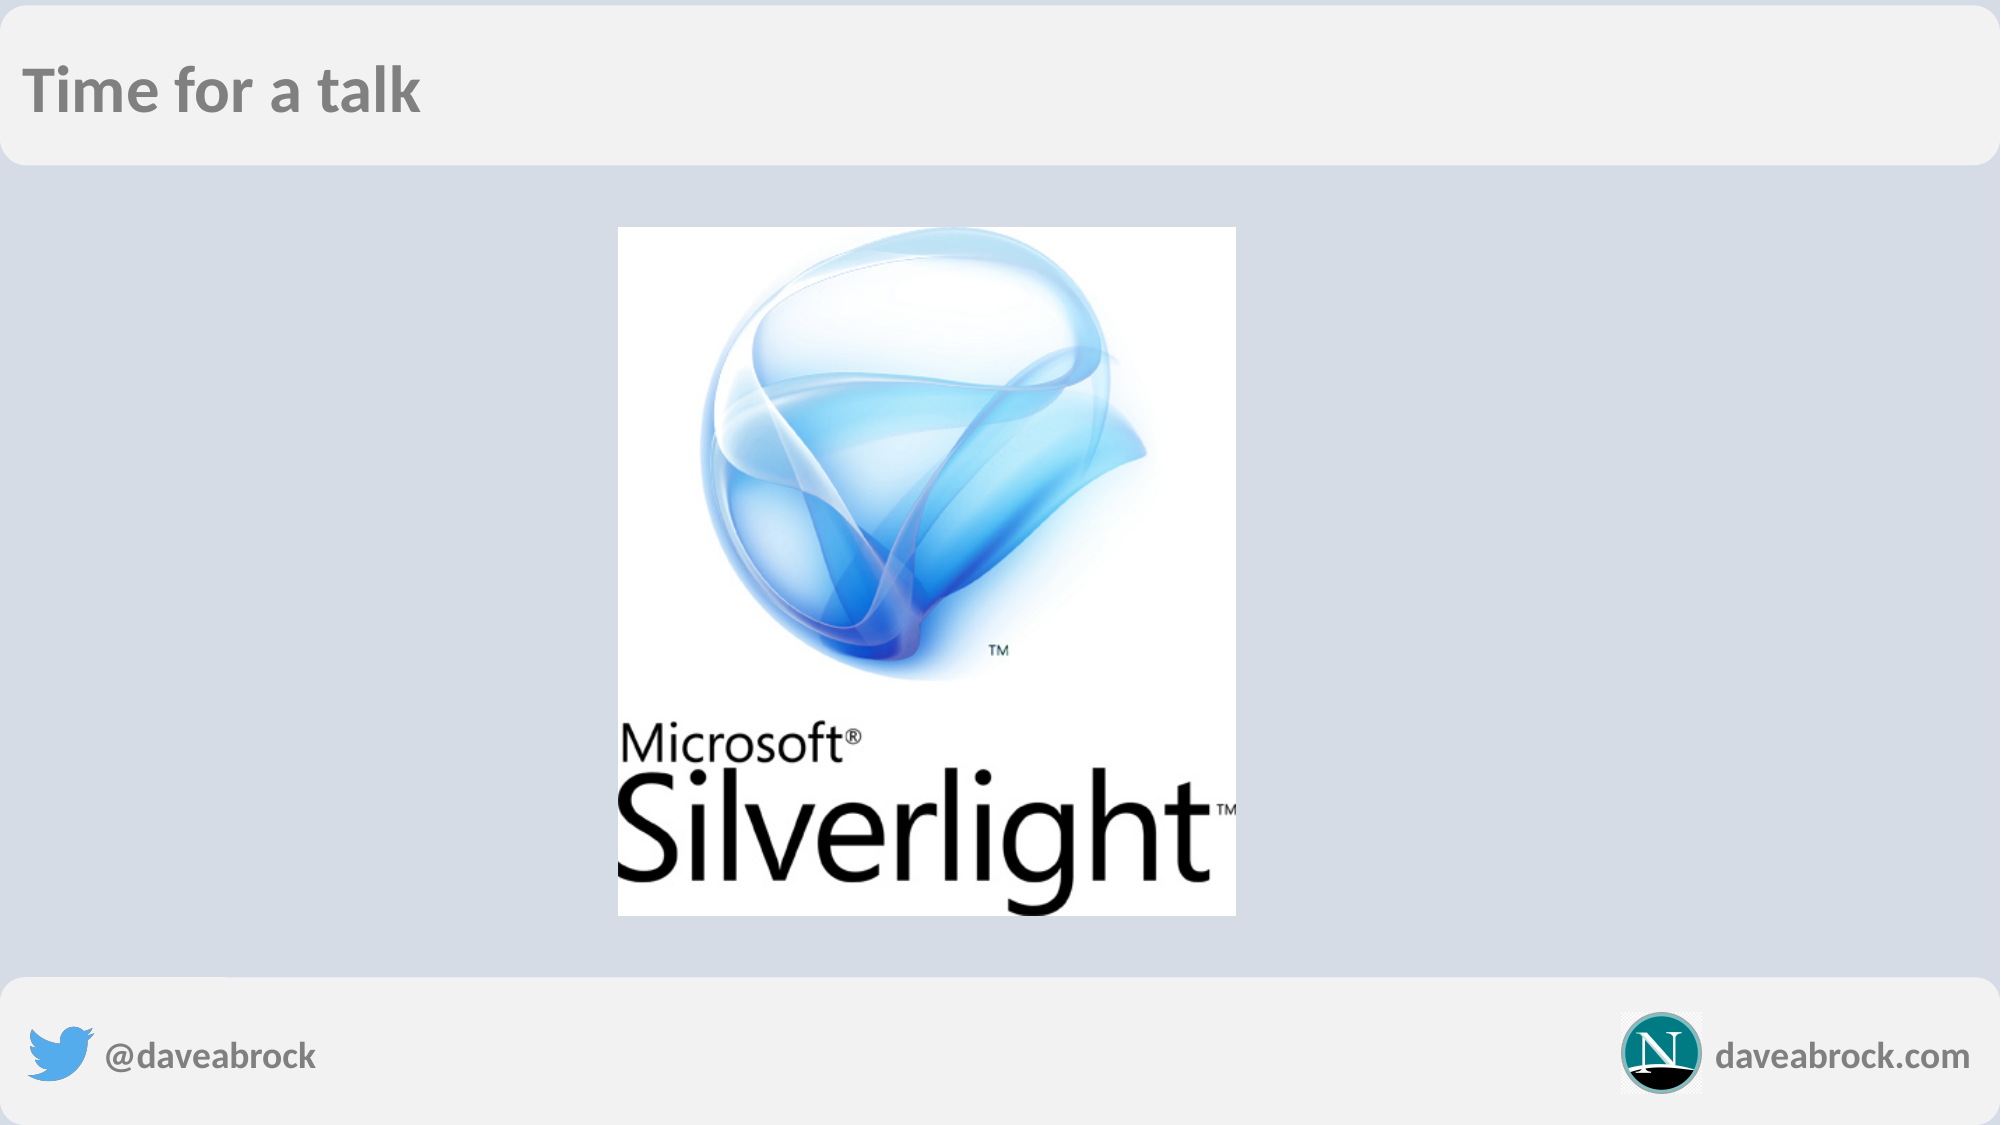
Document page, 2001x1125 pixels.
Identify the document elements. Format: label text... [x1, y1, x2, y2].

text_box [0, 976, 2000, 1125]
picture [618, 227, 1236, 916]
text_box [1621, 1012, 1993, 1094]
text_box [11, 1005, 419, 1104]
text_box Time for a talk [0, 4, 2000, 167]
